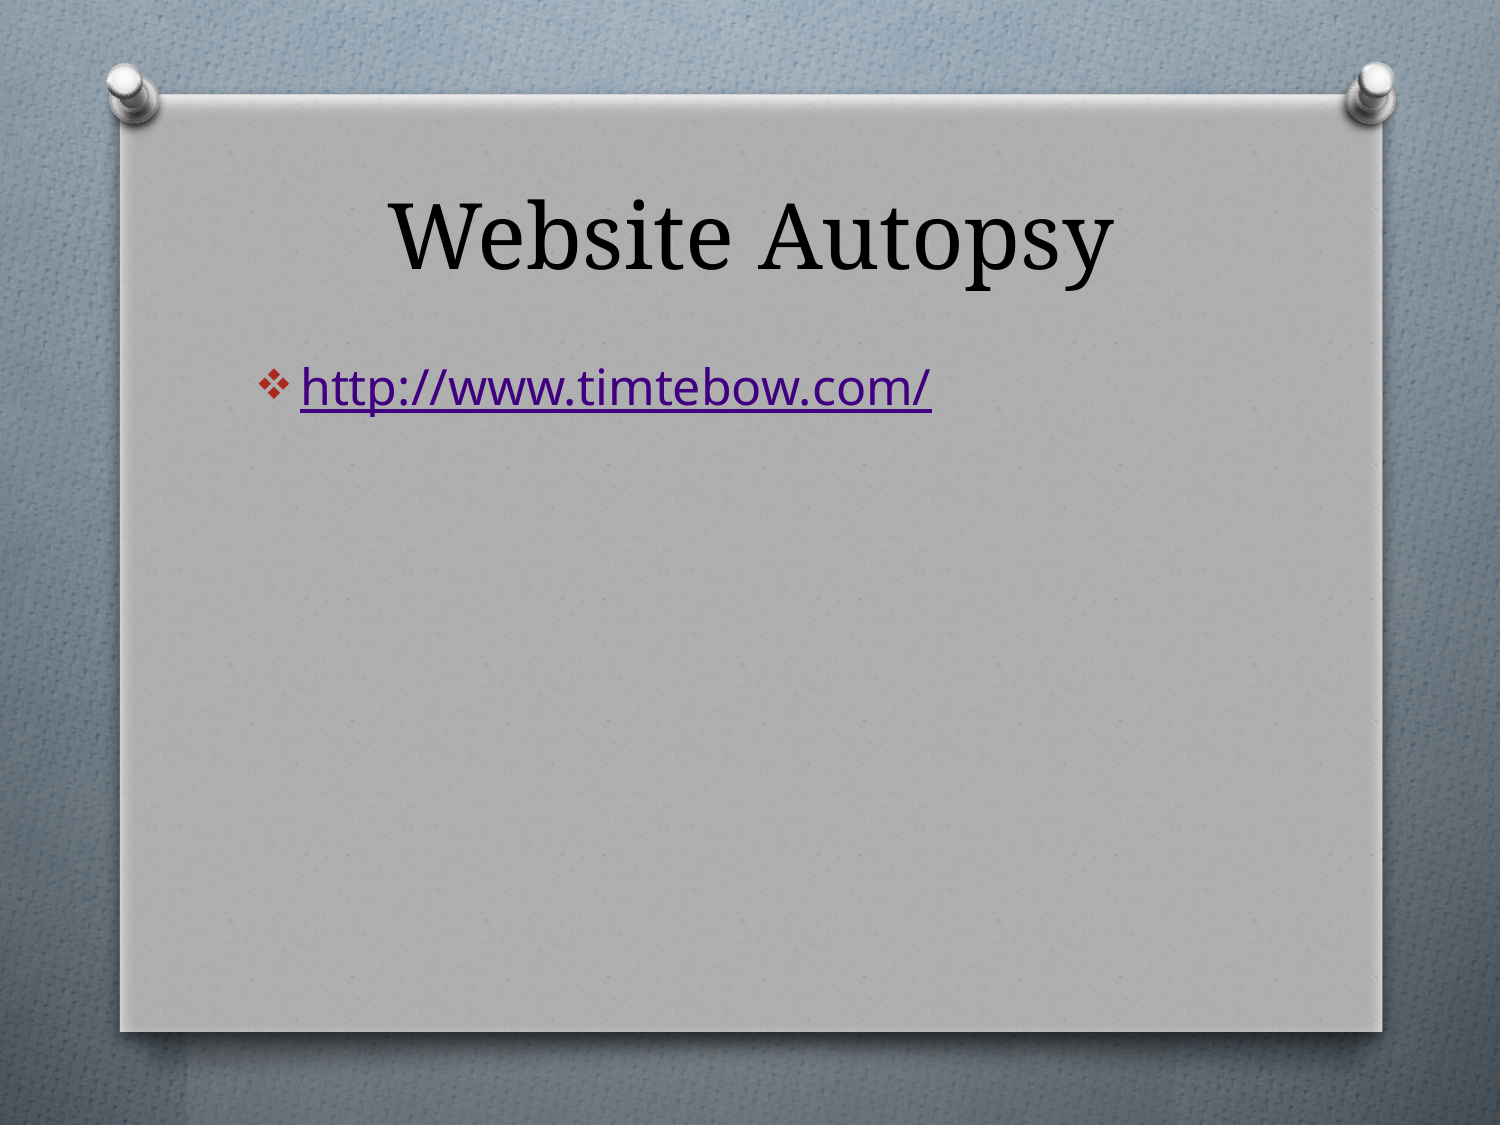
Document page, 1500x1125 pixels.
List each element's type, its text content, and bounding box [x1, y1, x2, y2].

picture [75, 29, 198, 153]
list http://www.timtebow.com/ [240, 347, 1257, 939]
picture [1317, 35, 1439, 156]
title Website Autopsy [179, 134, 1323, 332]
